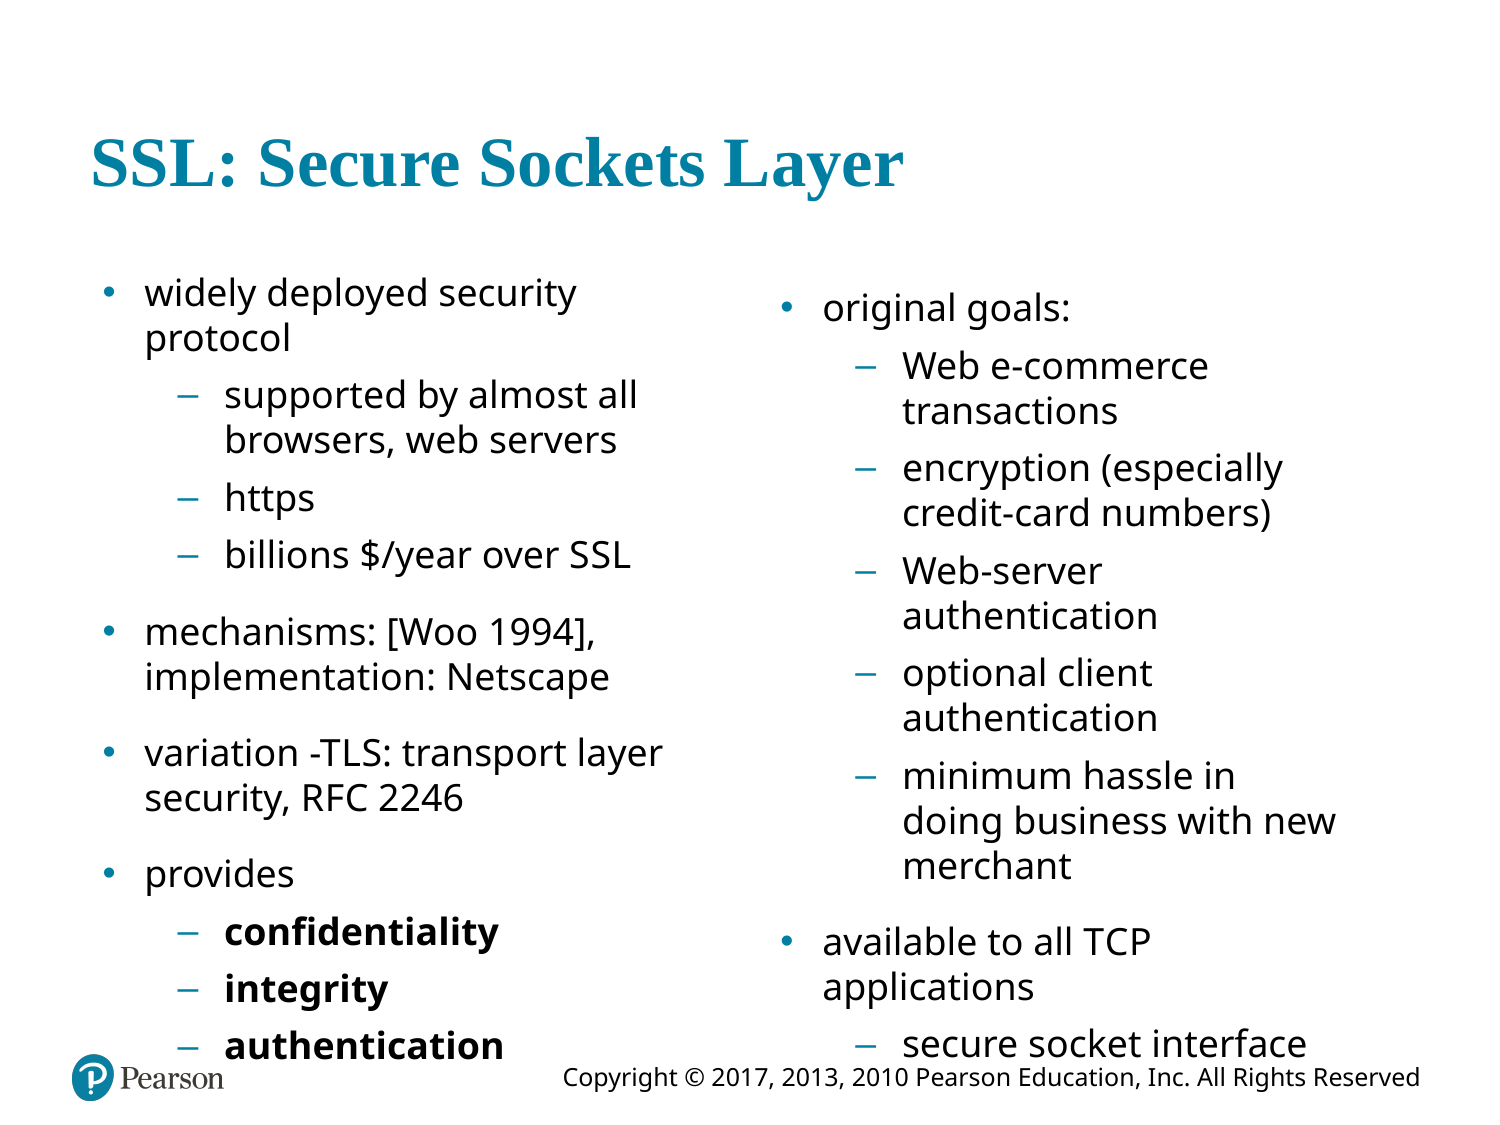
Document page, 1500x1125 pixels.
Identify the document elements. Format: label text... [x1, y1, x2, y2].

picture [80, 1065, 87, 1071]
picture [98, 1083, 224, 1101]
title S S L: Secure Sockets Layer [75, 0, 1425, 216]
list widely deployed security protocol supported by almost all browsers, web servers https billions $/year over S S L mechanisms: [Woo 1994], implementation: Netscape variation -T L S: transport layer security, R F C 2246 provides confidentiality integrity authentication [87, 253, 717, 1083]
picture [72, 1054, 87, 1070]
picture [72, 1087, 83, 1101]
list original goals: Web e-commerce transactions encryption (especially credit-card numbers) Web-server authentication optional client authentication minimum hassle in doing business with new merchant available to all T C P applications secure socket interface [765, 269, 1362, 1081]
